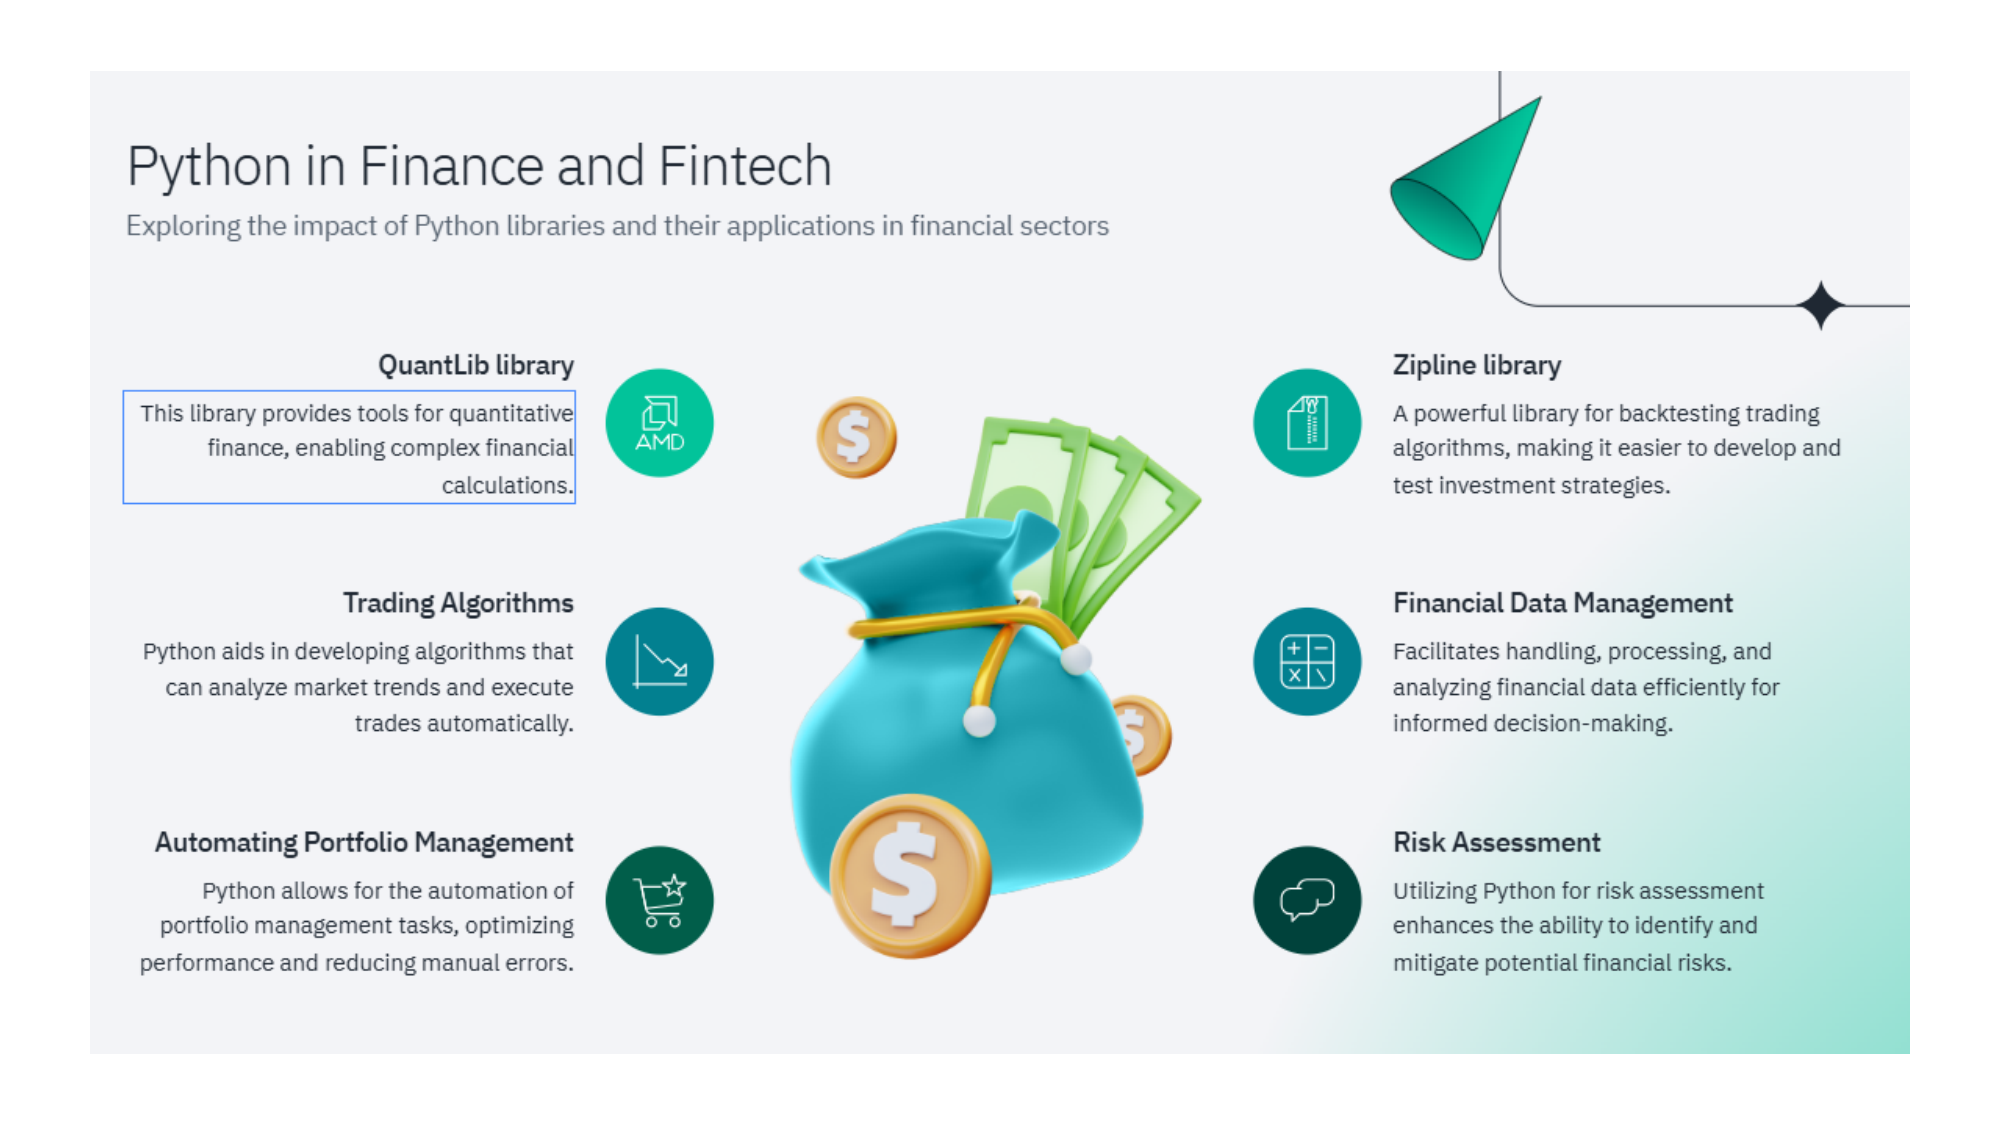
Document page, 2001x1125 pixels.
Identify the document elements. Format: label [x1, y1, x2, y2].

picture [90, 71, 1910, 1054]
